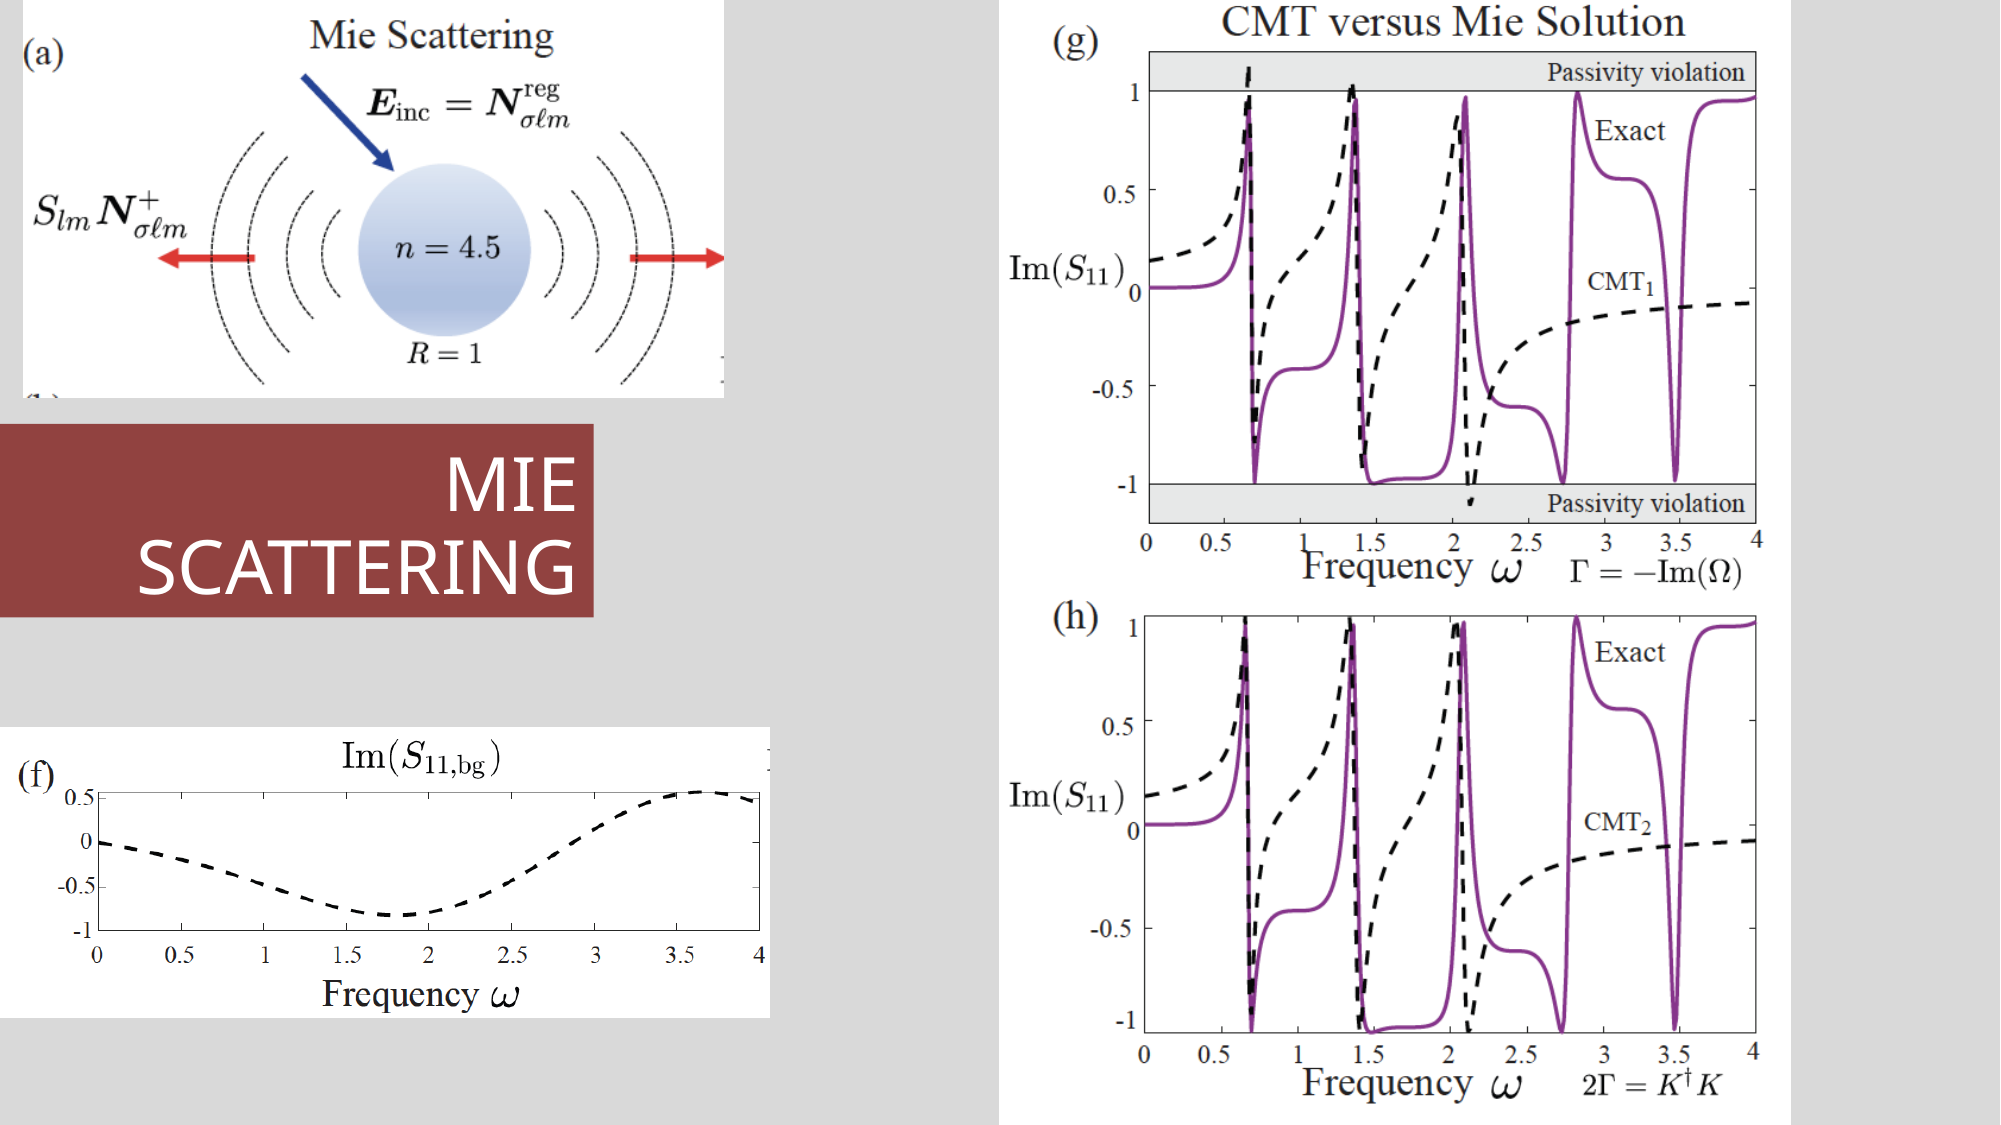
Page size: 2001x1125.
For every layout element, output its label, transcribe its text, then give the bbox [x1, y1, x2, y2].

text_box Mie Scattering [0, 423, 594, 618]
picture [999, 0, 1791, 1125]
picture [23, 0, 724, 398]
picture [0, 727, 770, 1018]
